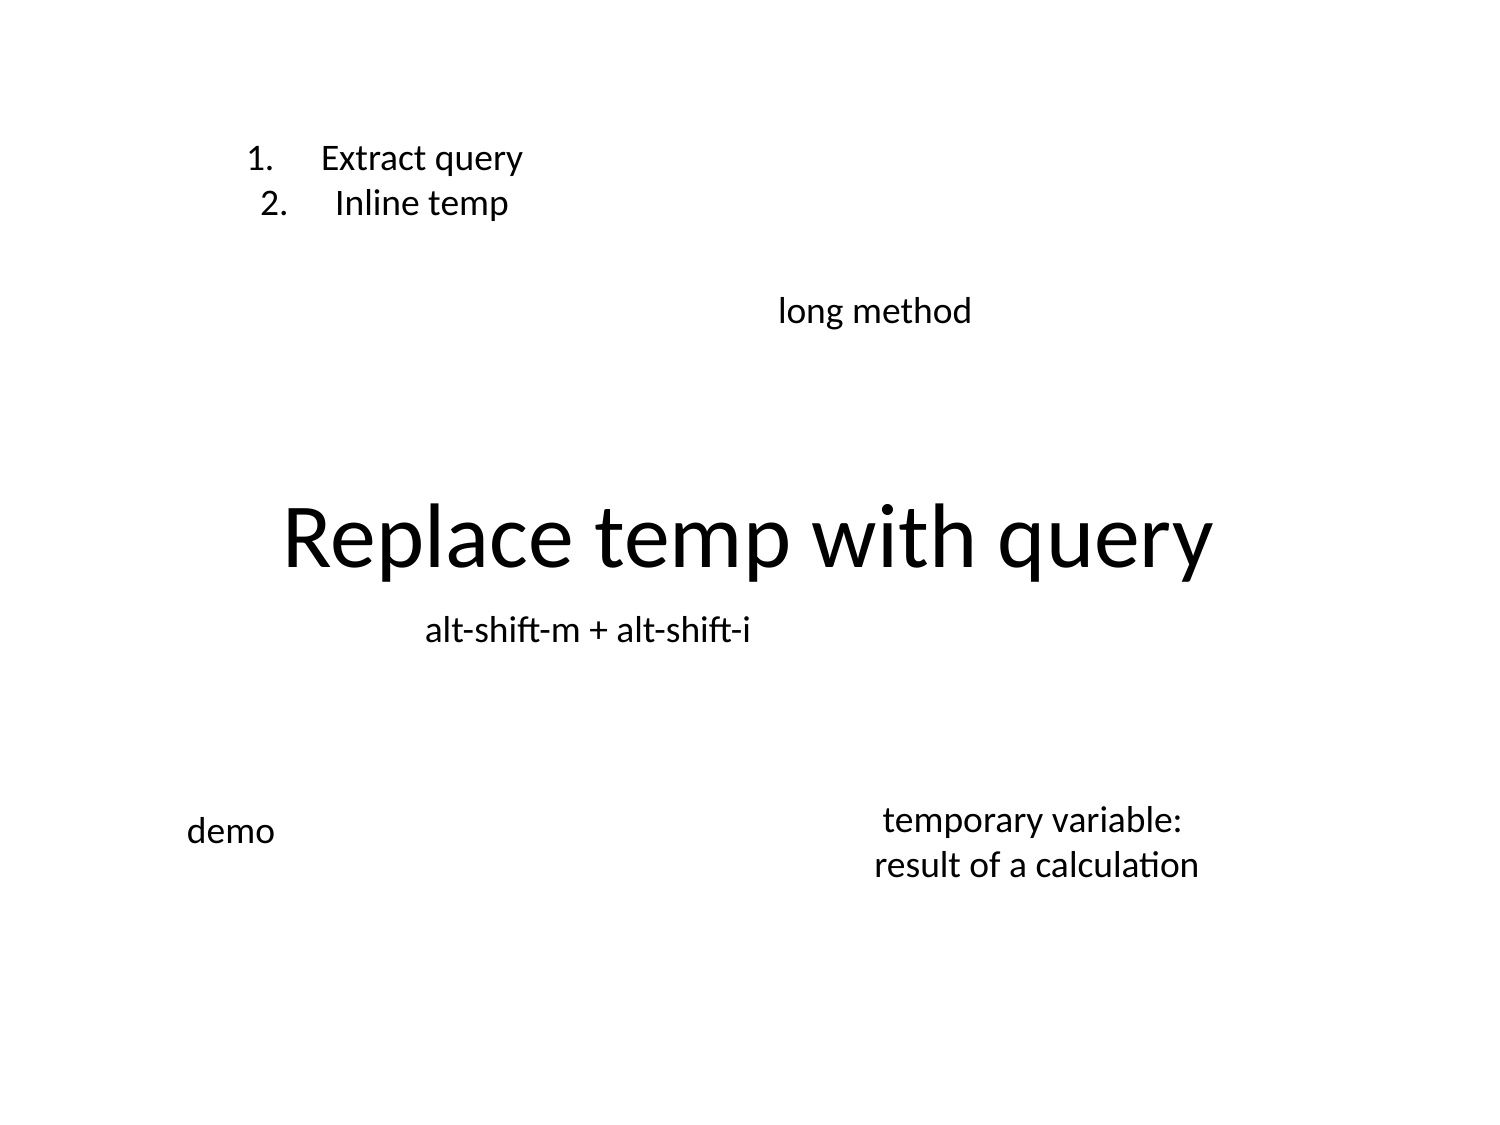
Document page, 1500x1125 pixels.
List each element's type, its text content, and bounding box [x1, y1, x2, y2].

text_box long method [564, 278, 1187, 409]
text_box temporary variable: result of a calculation [726, 787, 1348, 918]
text_box alt-shift-m + alt-shift-i [410, 597, 945, 716]
text_box Extract query Inline temp [73, 125, 696, 256]
text_box demo [172, 798, 848, 1000]
title Replace temp with query [74, 467, 1424, 656]
